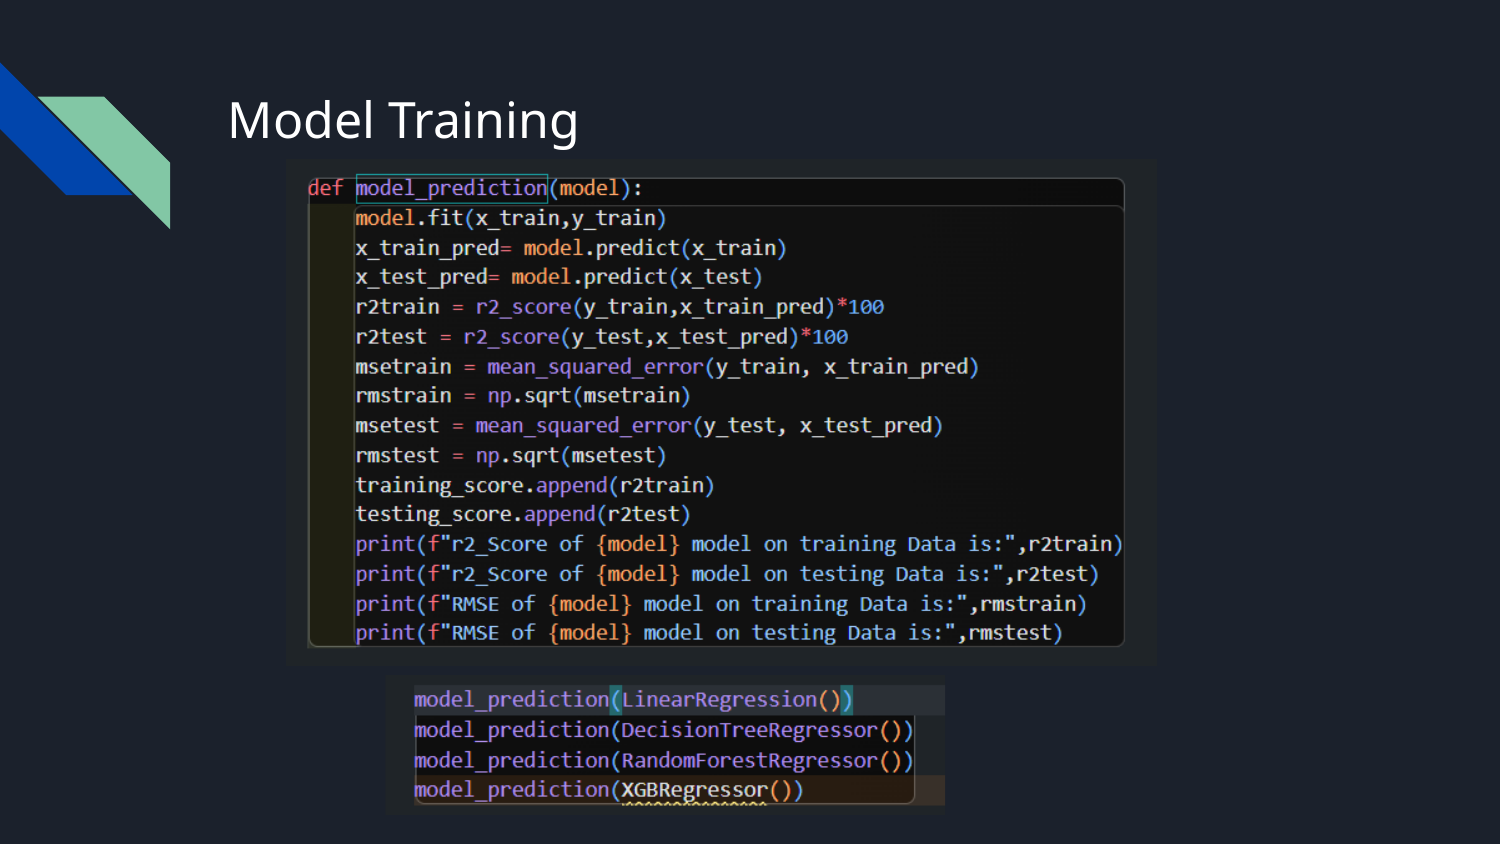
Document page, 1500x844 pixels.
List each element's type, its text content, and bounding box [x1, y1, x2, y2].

picture [285, 159, 1158, 666]
title Model Training [212, 64, 1368, 215]
picture [384, 674, 946, 815]
